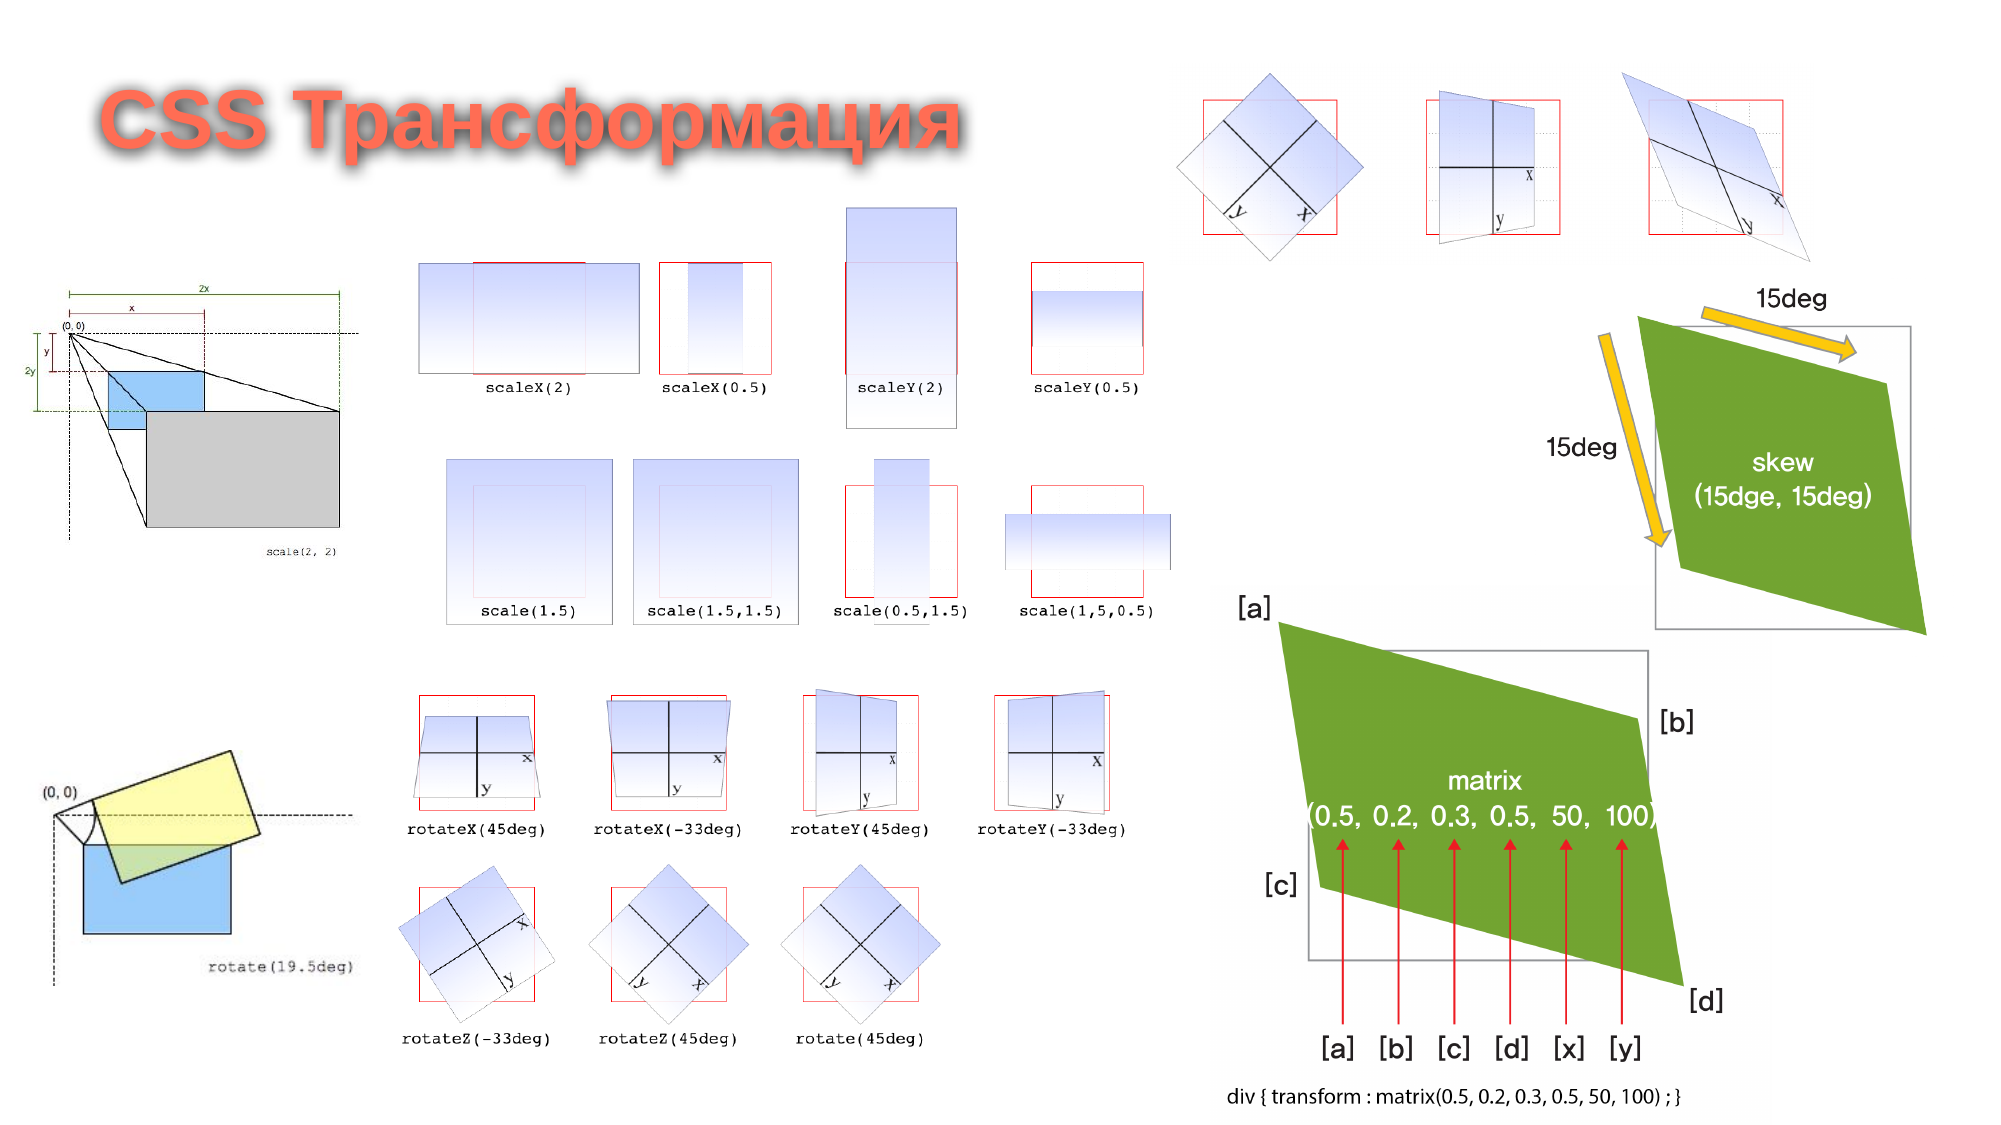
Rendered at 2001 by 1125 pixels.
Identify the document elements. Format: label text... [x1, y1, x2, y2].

picture [28, 63, 1981, 1125]
picture [14, 278, 359, 564]
text_box CSS Трансформация [83, 62, 1003, 181]
